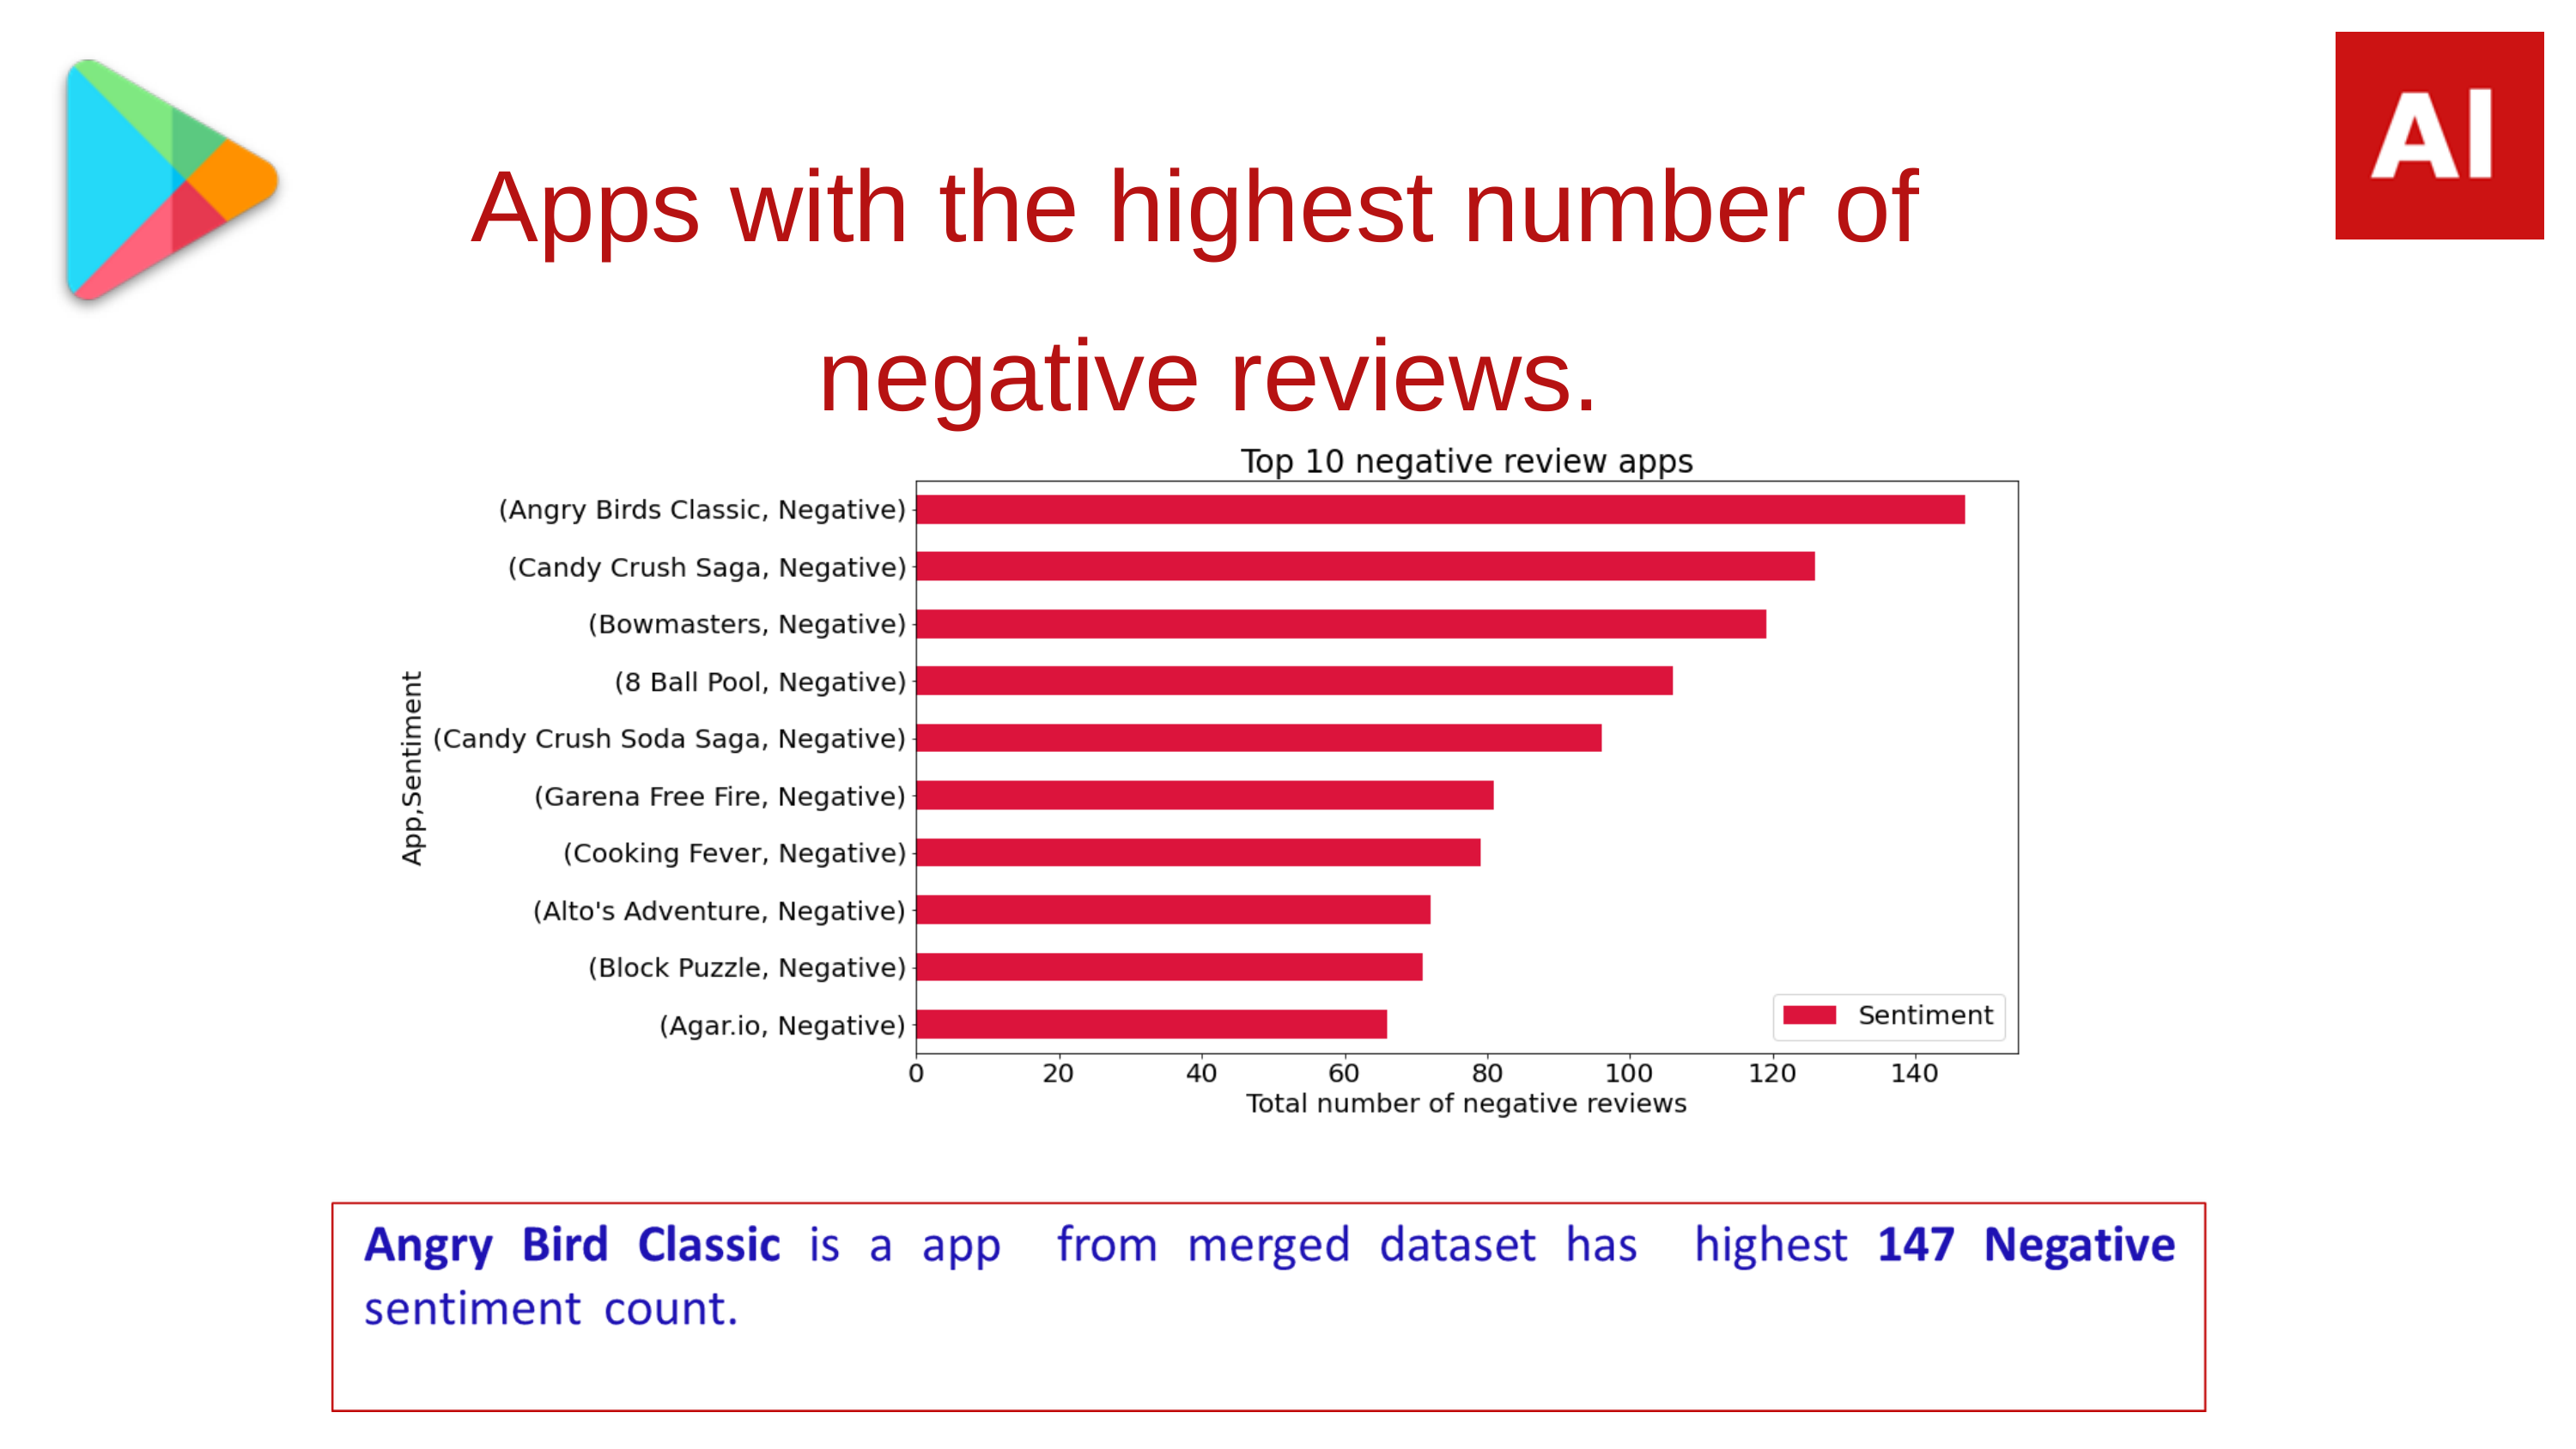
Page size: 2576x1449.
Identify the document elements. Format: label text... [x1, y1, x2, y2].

picture [331, 1195, 2208, 1412]
text_box Apps with the highest number of negative reviews. [392, 92, 2027, 431]
picture [393, 438, 2028, 1128]
picture [2336, 31, 2544, 240]
picture [33, 48, 311, 326]
